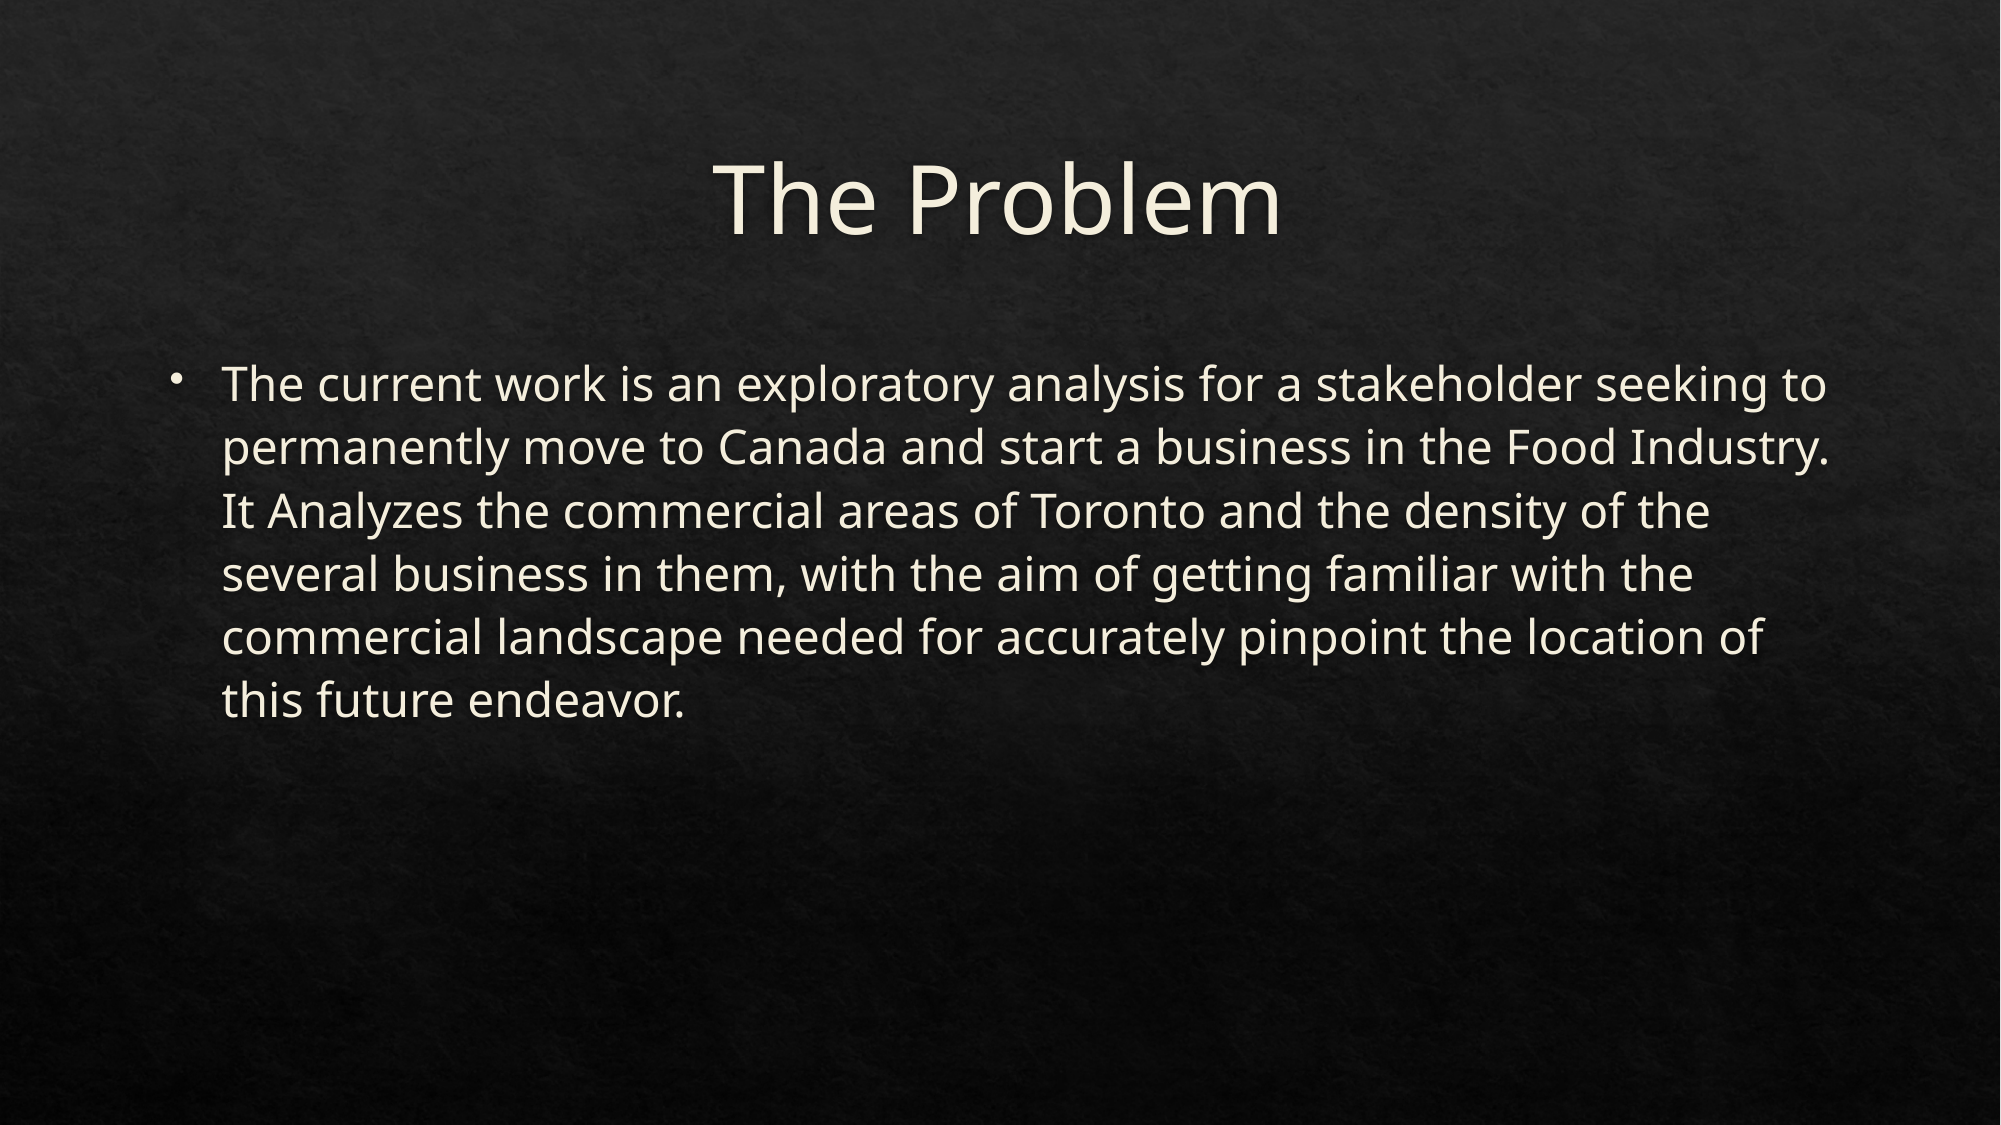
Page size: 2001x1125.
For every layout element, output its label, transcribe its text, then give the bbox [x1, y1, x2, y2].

title The Problem [149, 99, 1849, 307]
list The current work is an exploratory analysis for a stakeholder seeking to permanently move to Canada and start a business in the Food Industry. It Analyzes the commercial areas of Toronto and the density of the several business in them, with the aim of getting familiar with the commercial landscape needed for accurately pinpoint the location of this future endeavor. [149, 340, 1849, 950]
